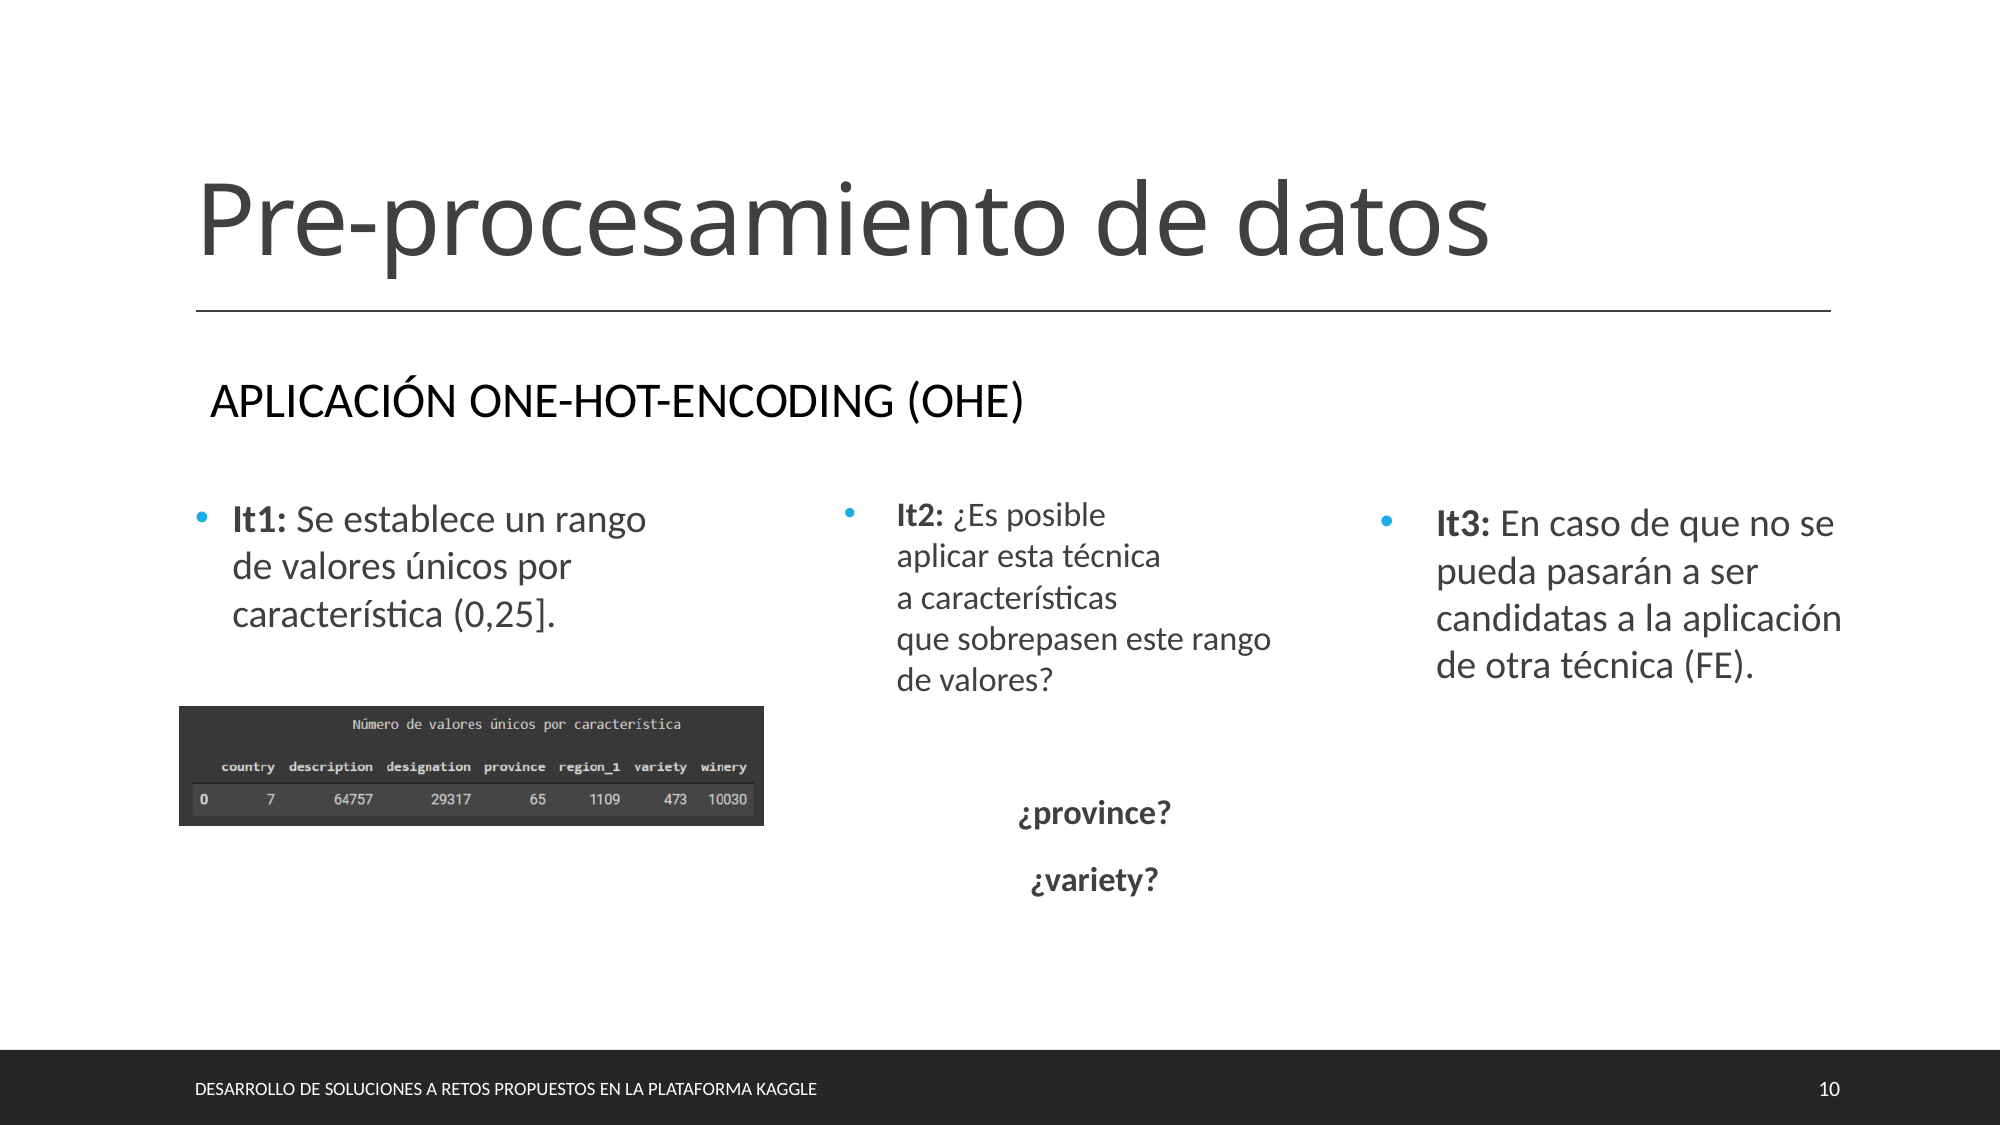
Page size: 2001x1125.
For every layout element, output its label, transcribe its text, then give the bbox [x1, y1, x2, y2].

text_box It3: En caso de que no se pueda pasarán a ser candidatas a la aplicación de otra técnica (FE). [1379, 489, 1868, 712]
footer DESARROLLO DE SOLUCIONES A RETOS PROPUESTOS EN LA PLATAFORMA KAGGLE [180, 1057, 1299, 1118]
list Aplicación One-Hot-Encoding (OHE) [195, 337, 1221, 459]
text_box It2: ¿Es posible aplicar esta técnica a características que sobrepasen este rango de valores? ¿province? ¿variety? [843, 484, 1346, 908]
slide_number 10 [1803, 1057, 1932, 1118]
picture [179, 705, 765, 826]
list It1: Se establece un rango de valores únicos por característica (0,25]. [195, 485, 720, 659]
title Pre-procesamiento de datos [180, 47, 1830, 285]
